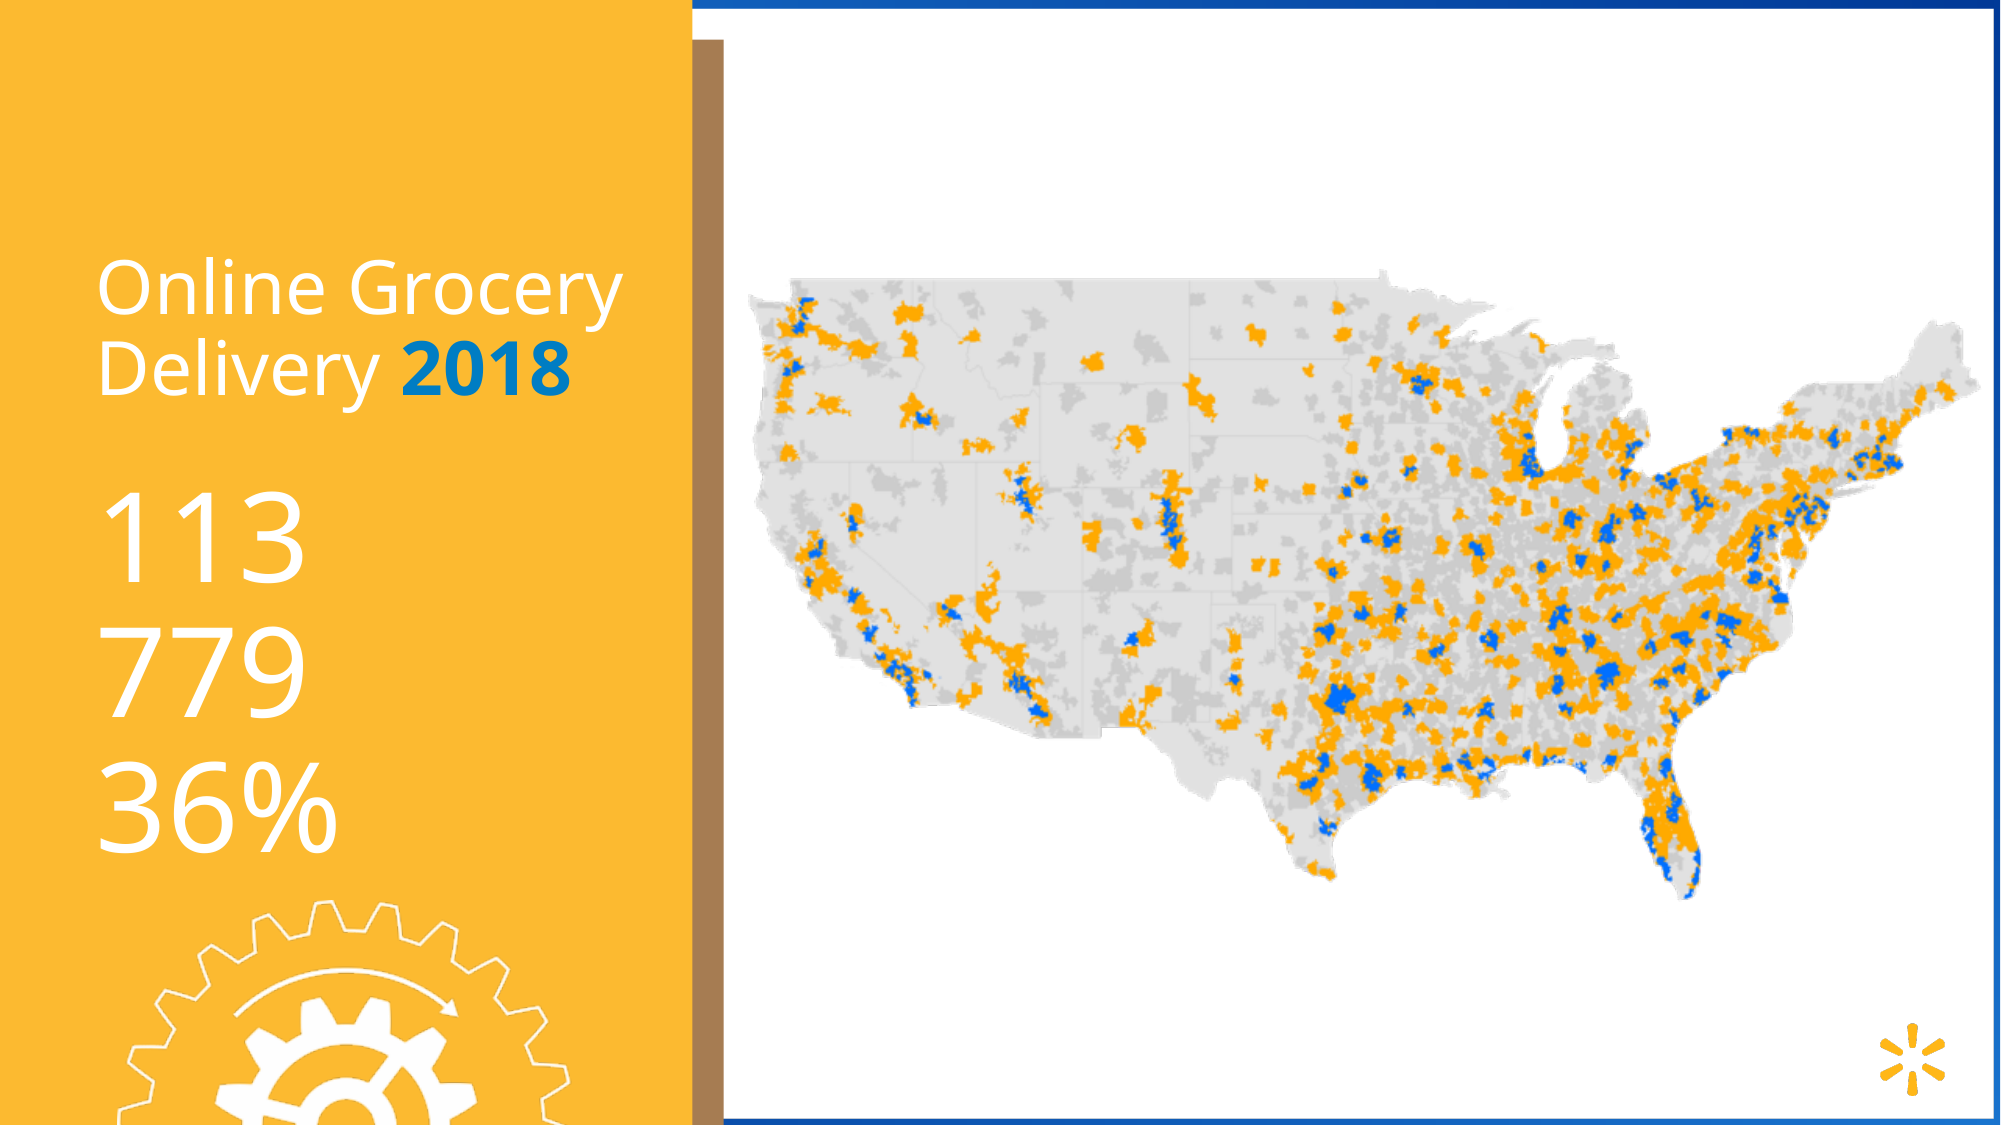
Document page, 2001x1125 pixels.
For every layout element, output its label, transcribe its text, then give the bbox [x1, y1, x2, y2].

picture [117, 900, 576, 1125]
text_box Online Grocery Delivery 2018 113 779 36% [91, 245, 652, 885]
text_box [0, 0, 693, 1125]
text_box [693, 39, 724, 1125]
picture [693, 0, 2001, 1125]
